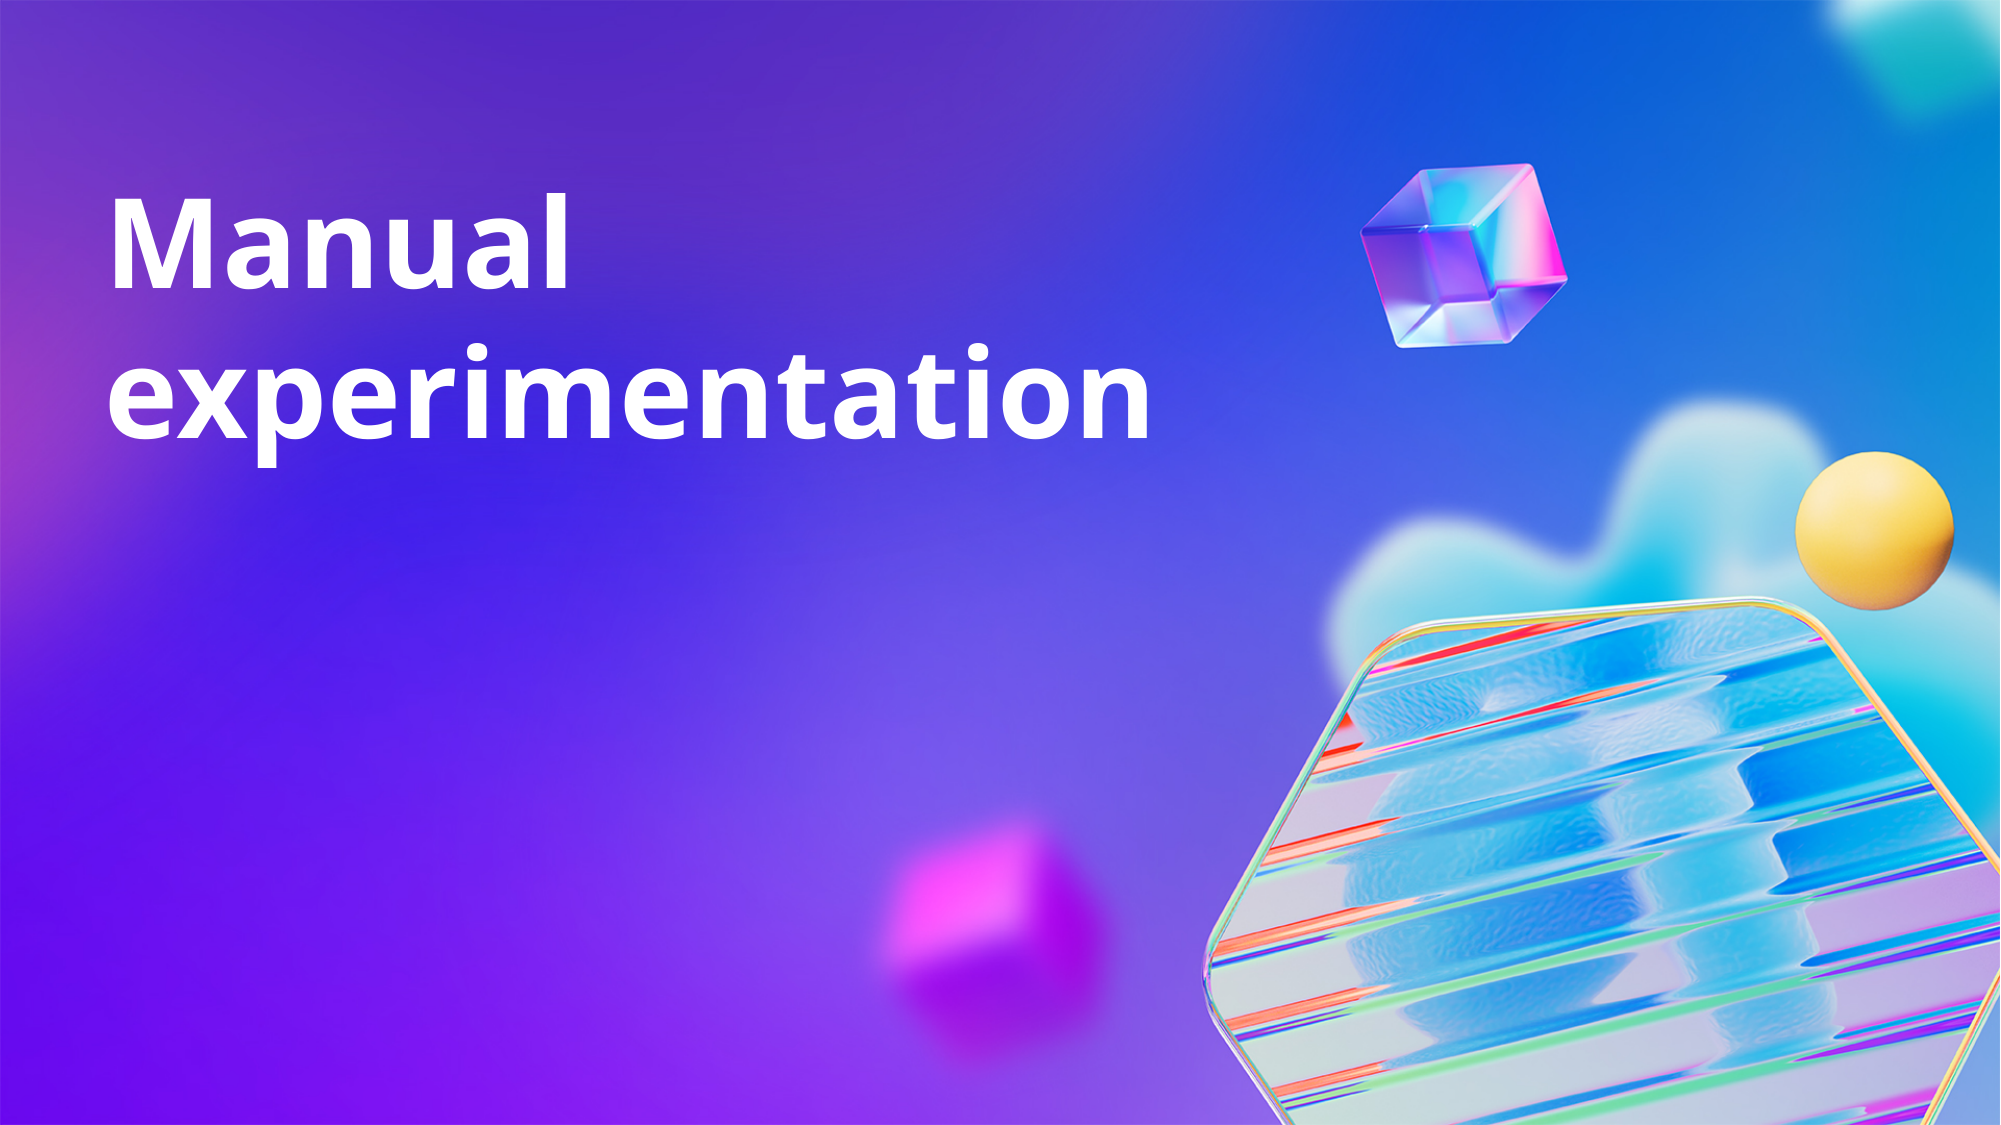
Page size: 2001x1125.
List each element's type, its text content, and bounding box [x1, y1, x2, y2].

picture [0, 0, 2000, 1125]
text_box Manual experimentation [90, 156, 1818, 471]
